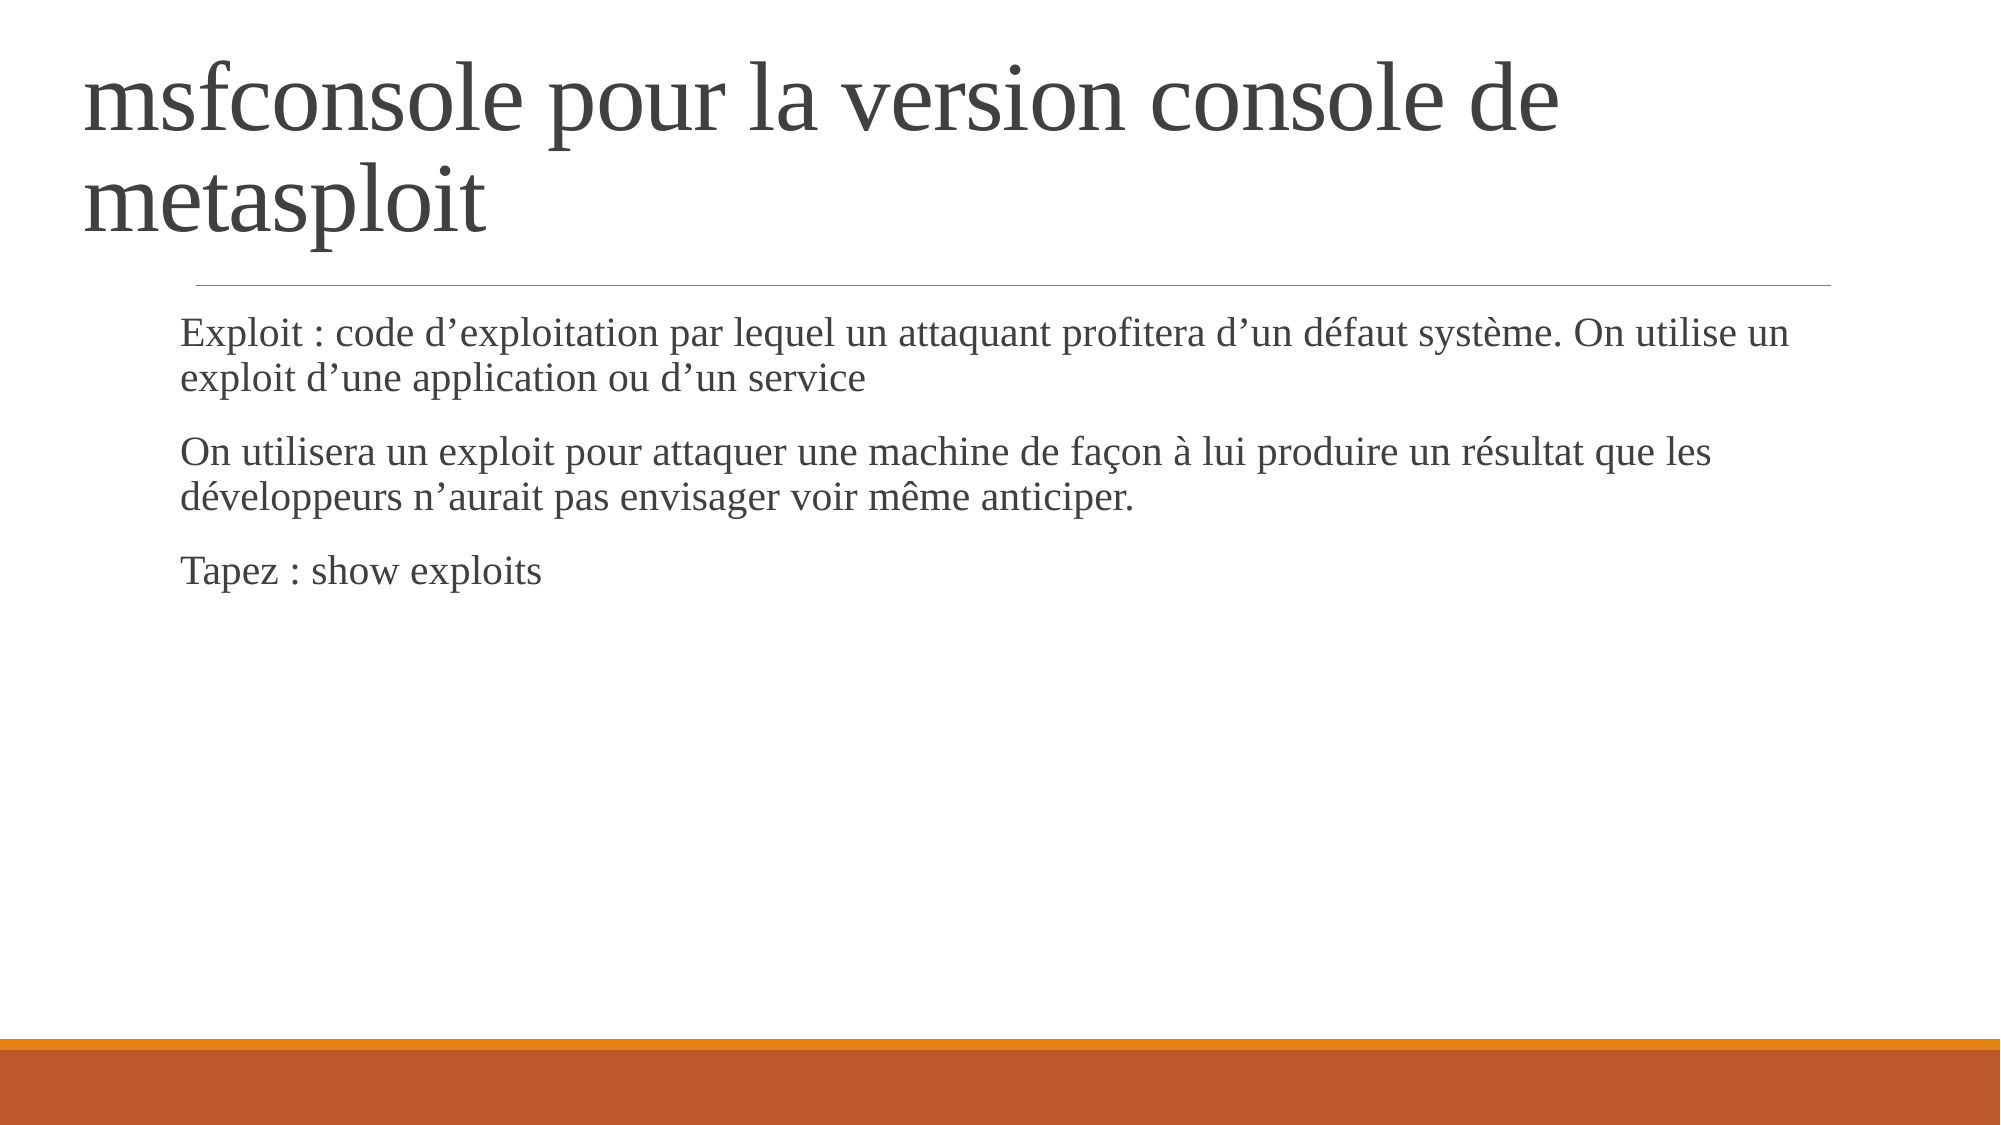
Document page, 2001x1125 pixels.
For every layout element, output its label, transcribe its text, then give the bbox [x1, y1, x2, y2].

list Exploit : code d’exploitation par lequel un attaquant profitera d’un défaut système. On utilise un exploit d’une application ou d’un service On utilisera un exploit pour attaquer une machine de façon à lui produire un résultat que les développeurs n’aurait pas envisager voir même anticiper. Tapez : show exploits [180, 302, 1830, 963]
title msfconsole pour la version console de metasploit [68, 41, 1932, 259]
